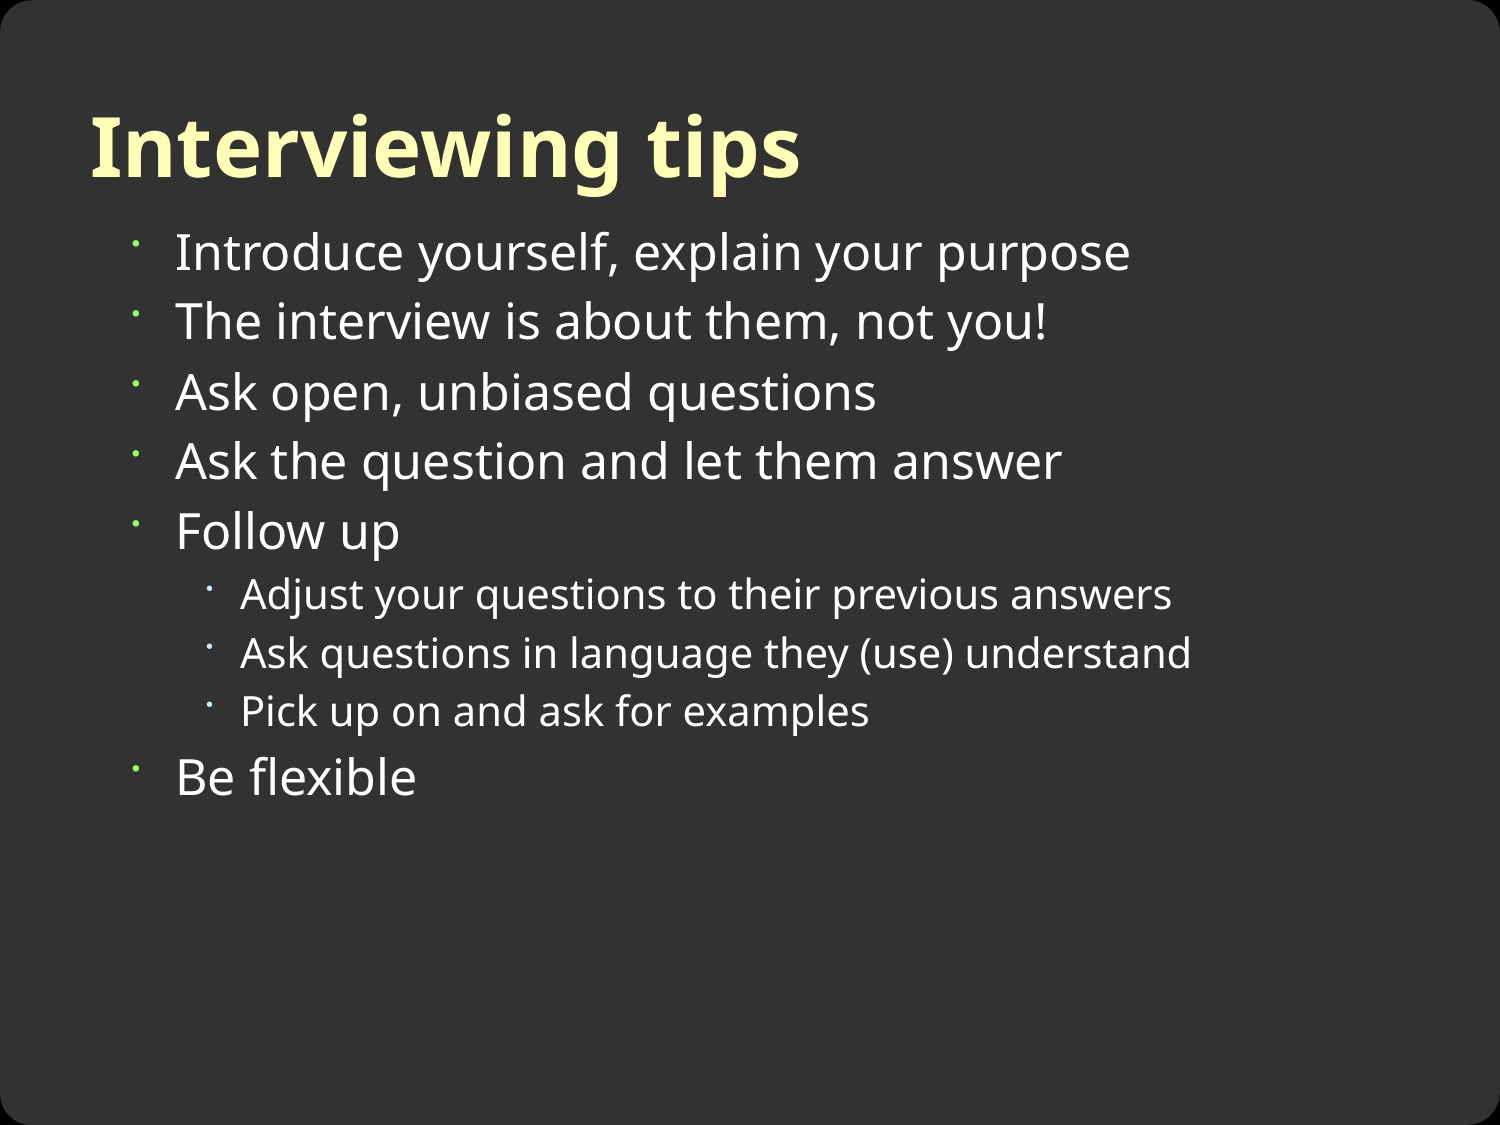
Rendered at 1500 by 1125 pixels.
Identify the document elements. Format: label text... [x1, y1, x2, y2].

title Interviewing tips [74, 86, 1451, 255]
list Introduce yourself, explain your purpose The interview is about them, not you! Ask open, unbiased questions Ask the question and let them answer Follow up Adjust your questions to their previous answers Ask questions in language they (use) understand Pick up on and ask for examples Be flexible [112, 212, 1376, 1051]
